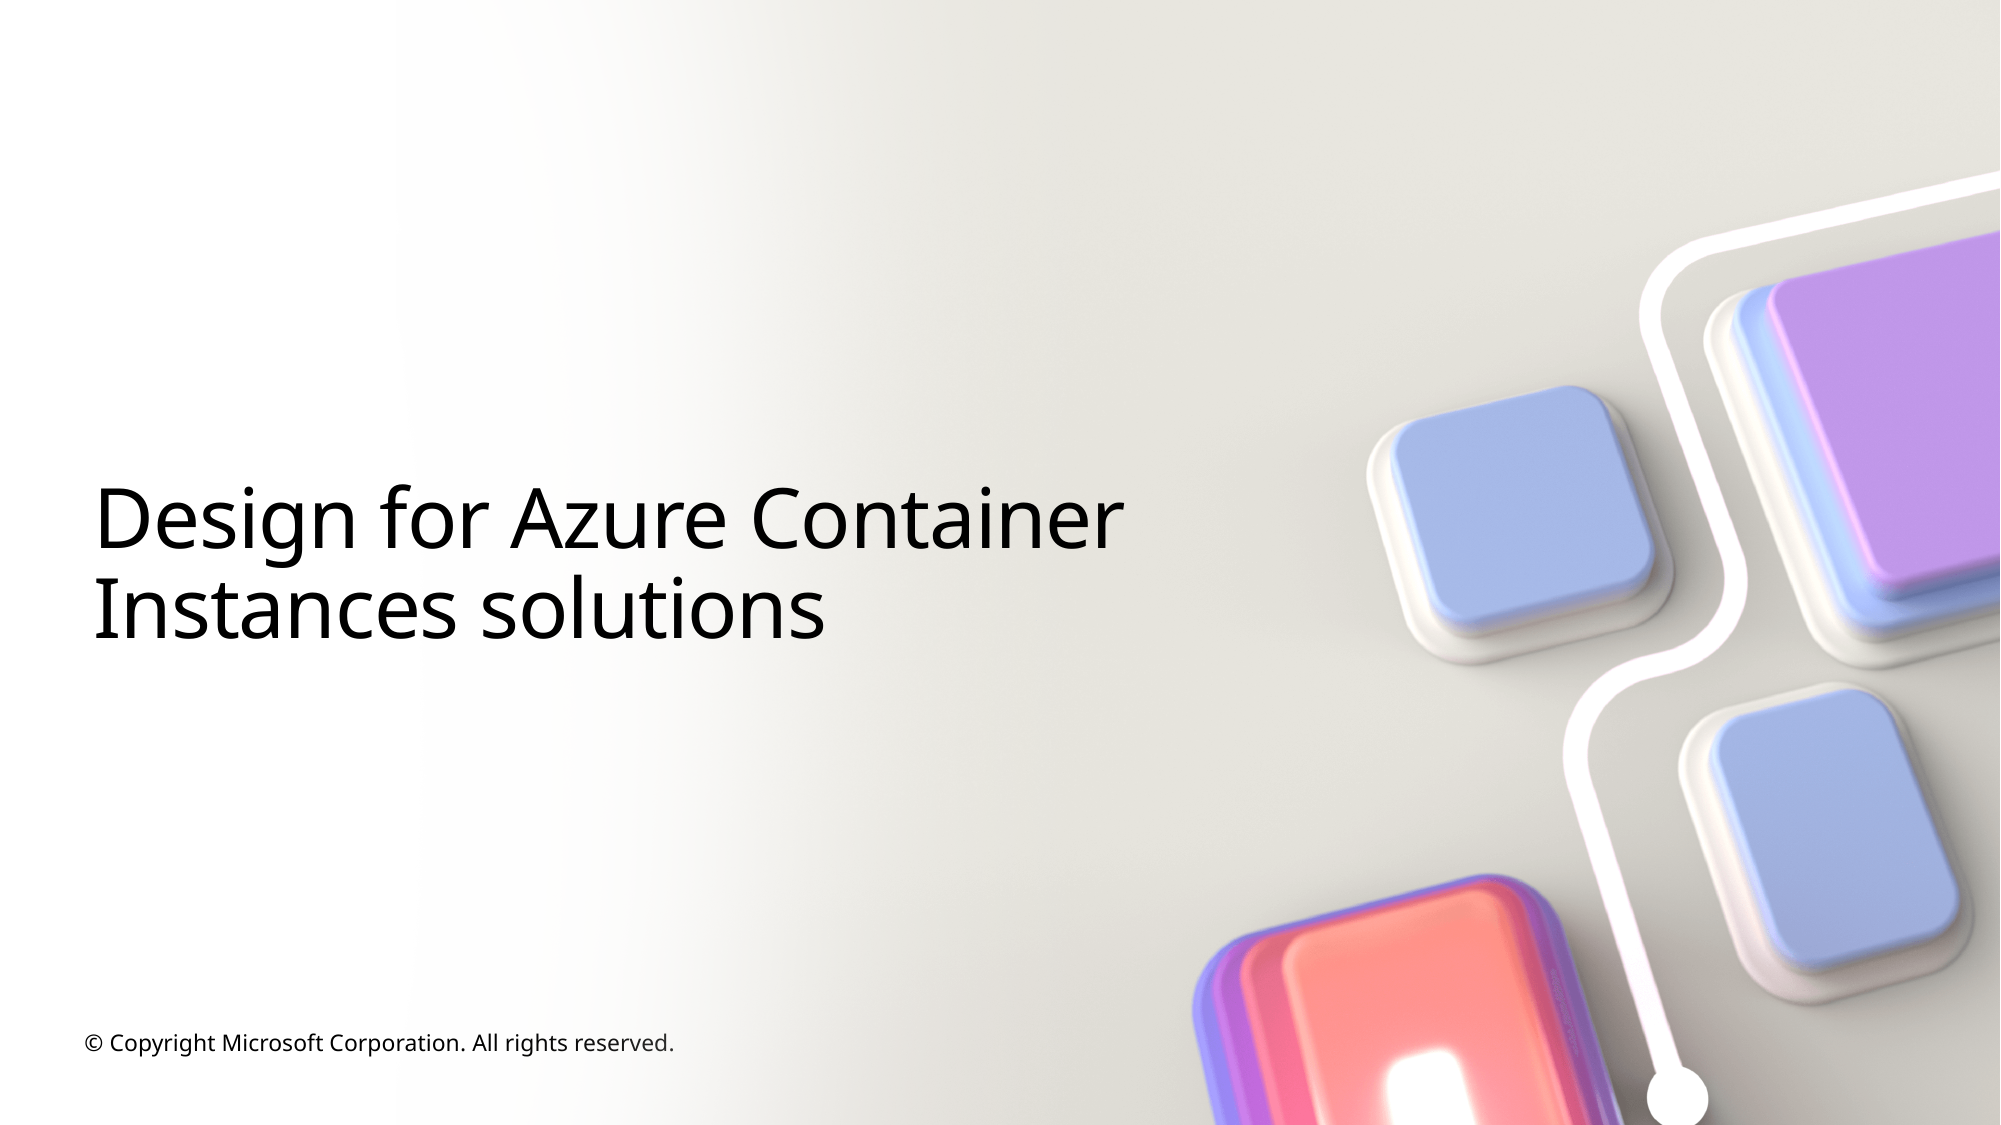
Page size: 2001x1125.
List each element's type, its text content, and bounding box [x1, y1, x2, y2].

title Design for Azure Container Instances solutions [93, 555, 1135, 657]
picture [396, 0, 2000, 1125]
